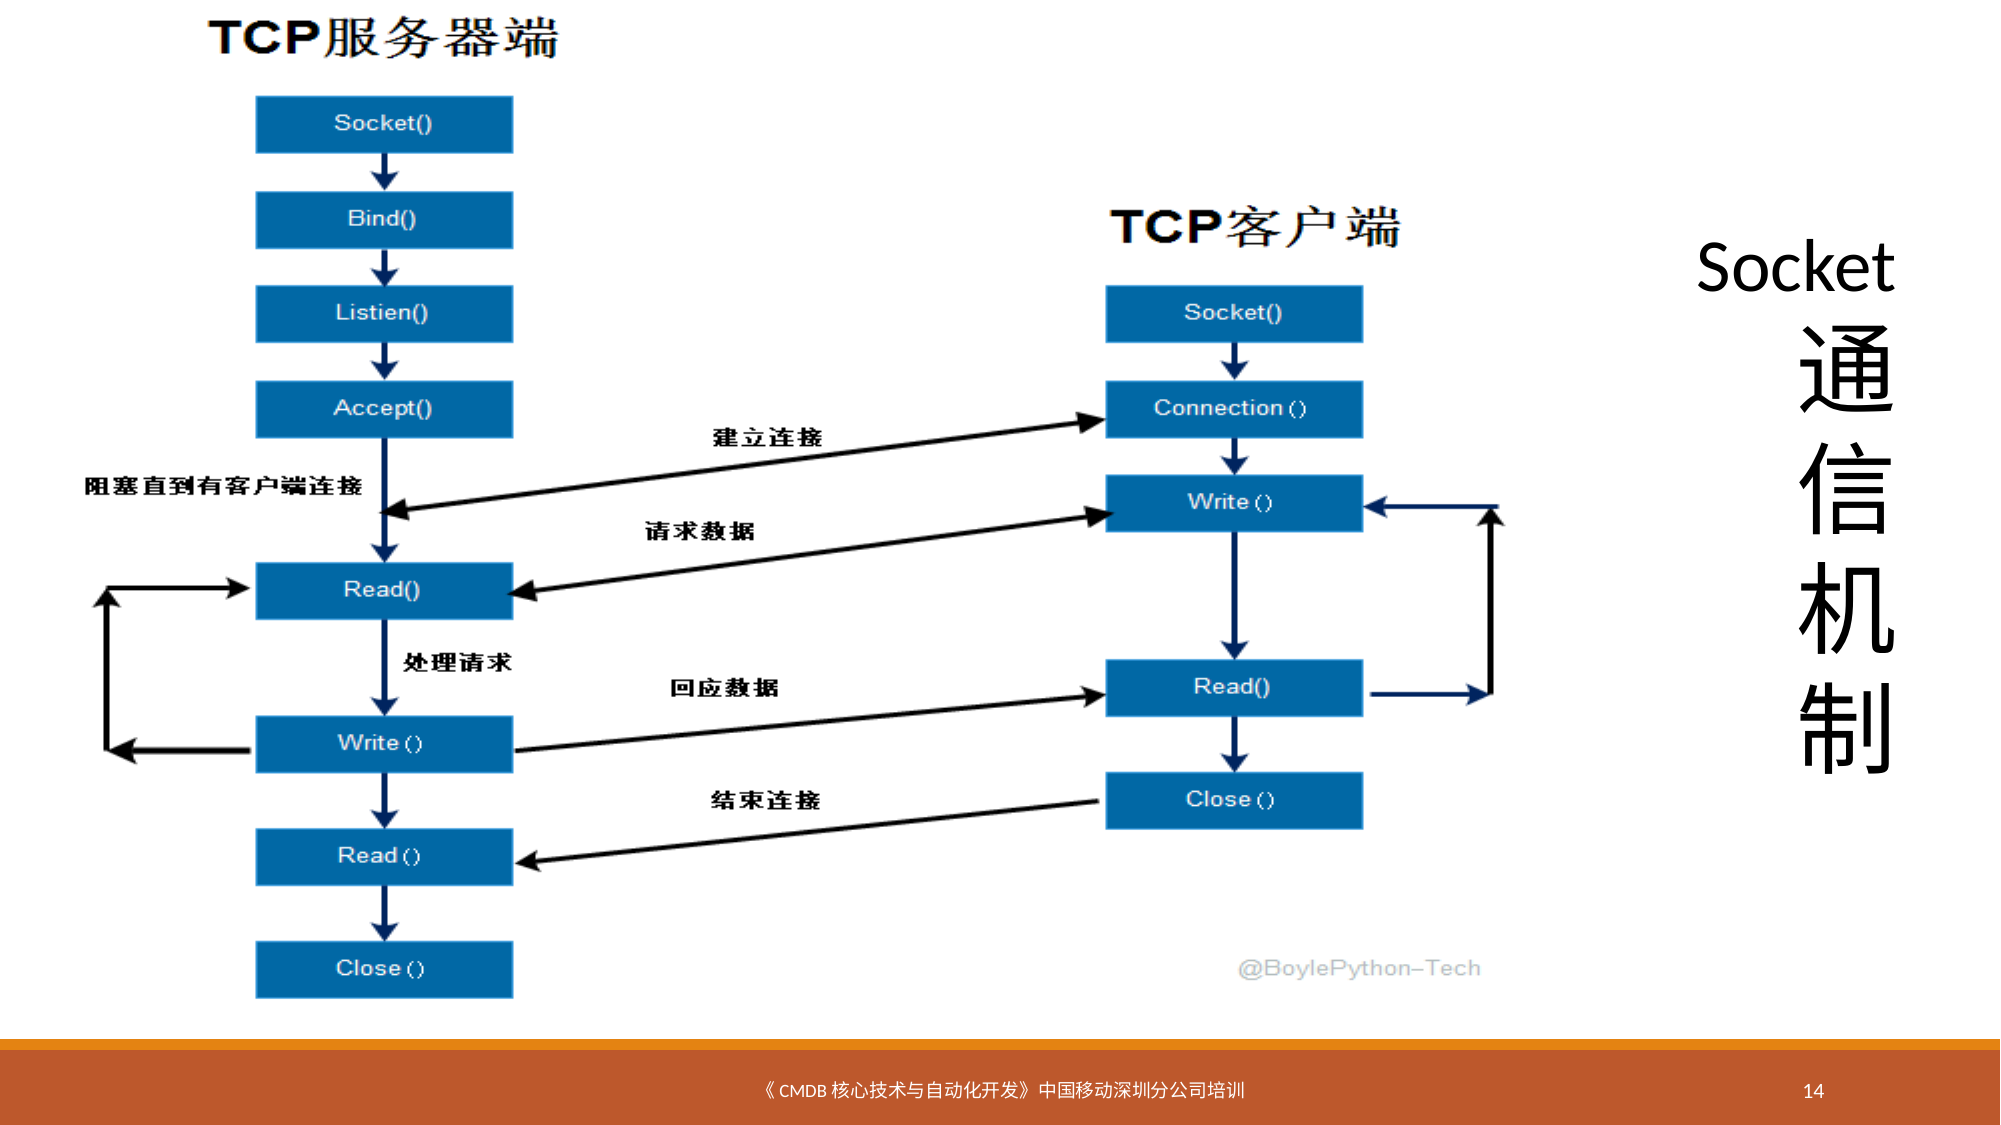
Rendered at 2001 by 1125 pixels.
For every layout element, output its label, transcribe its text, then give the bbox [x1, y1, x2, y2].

slide_number 14 [1624, 1059, 1840, 1120]
text_box Socket 通 信 机 制 [1556, 209, 1912, 794]
footer 《CMDB核心技术与自动化开发》中国移动深圳分公司培训 [604, 1059, 1396, 1120]
picture [57, 0, 1549, 1010]
